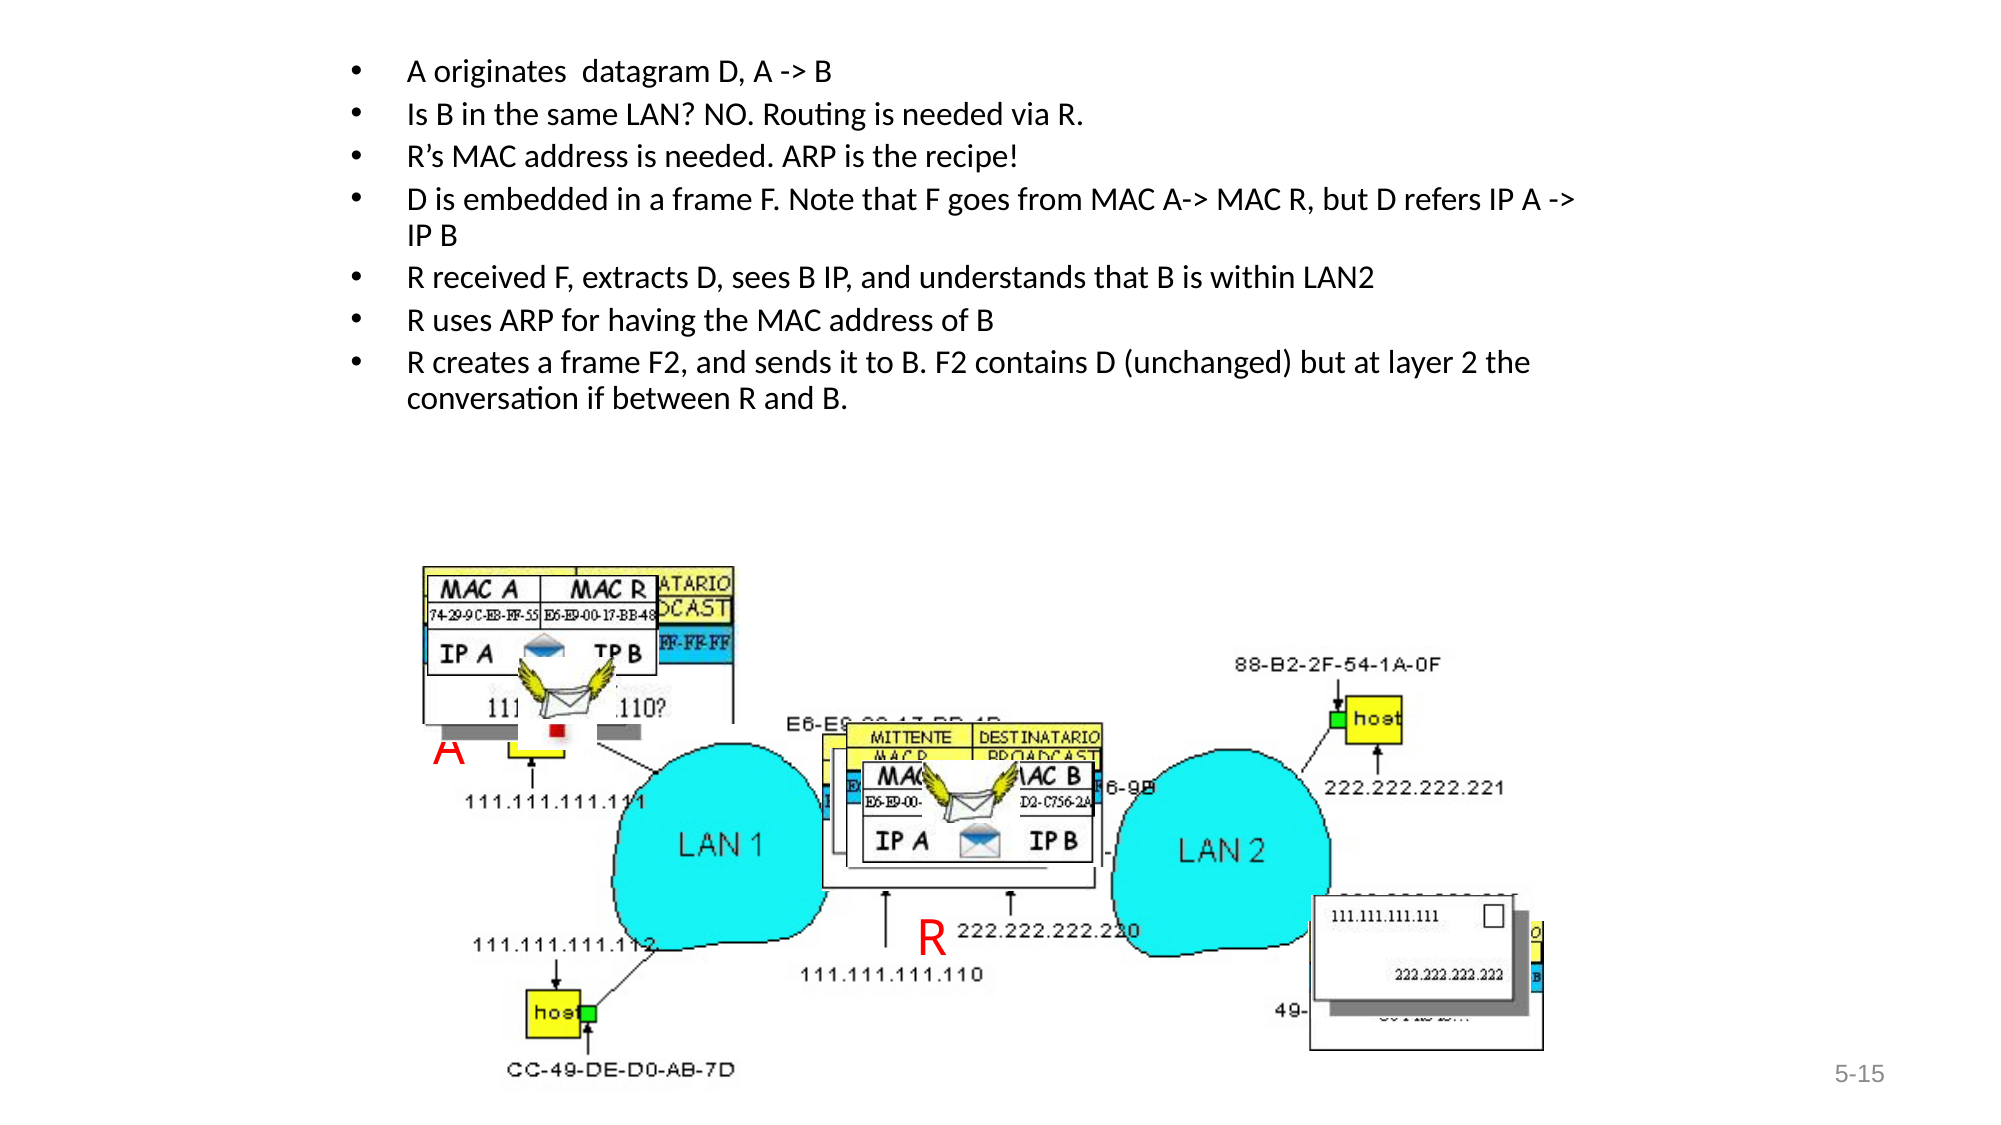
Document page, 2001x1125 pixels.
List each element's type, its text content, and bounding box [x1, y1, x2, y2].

slide_number 5-15 [1433, 1042, 1900, 1103]
picture [407, 566, 1551, 1092]
list A originates datagram D, A -> B Is B in the same LAN? NO. Routing is needed via R. R’s MAC address is needed. ARP is the recipe! D is embedded in a frame F. Note that F goes from MAC A-> MAC R, but D refers IP A -> IP B R received F, extracts D, sees B IP, and understands that B is within LAN2 R uses ARP for having the MAC address of B R creates a frame F2, and sends it to B. F2 contains D (unchanged) but at layer 2 the conversation if between R and B. [335, 46, 1611, 617]
